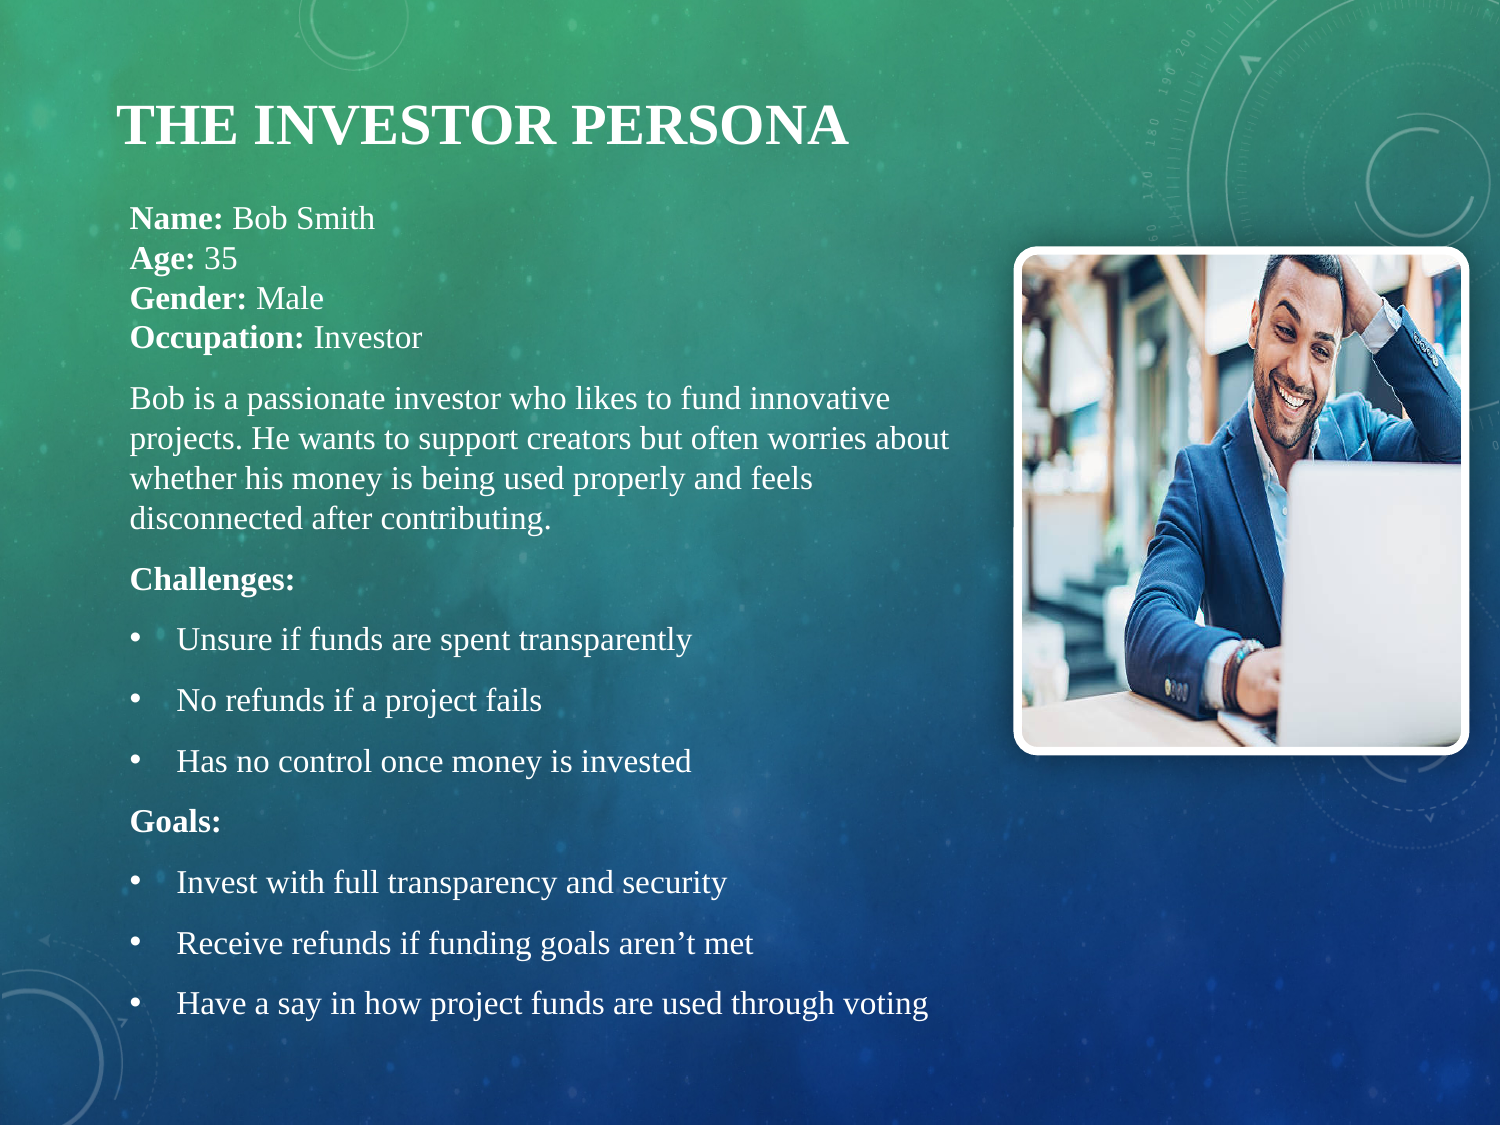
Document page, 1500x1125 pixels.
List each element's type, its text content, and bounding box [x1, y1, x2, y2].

list Name: Bob Smith Age: 35 Gender: Male Occupation: Investor Bob is a passionate investor who likes to fund innovative projects. He wants to support creators but often worries about whether his money is being used properly and feels disconnected after contributing. Challenges: Unsure if funds are spent transparently No refunds if a project fails Has no control once money is invested Goals: Invest with full transparency and security Receive refunds if funding goals aren’t met Have a say in how project funds are used through voting [114, 188, 989, 1039]
title The Investor Persona [101, 54, 976, 189]
picture [0, 0, 1500, 1125]
